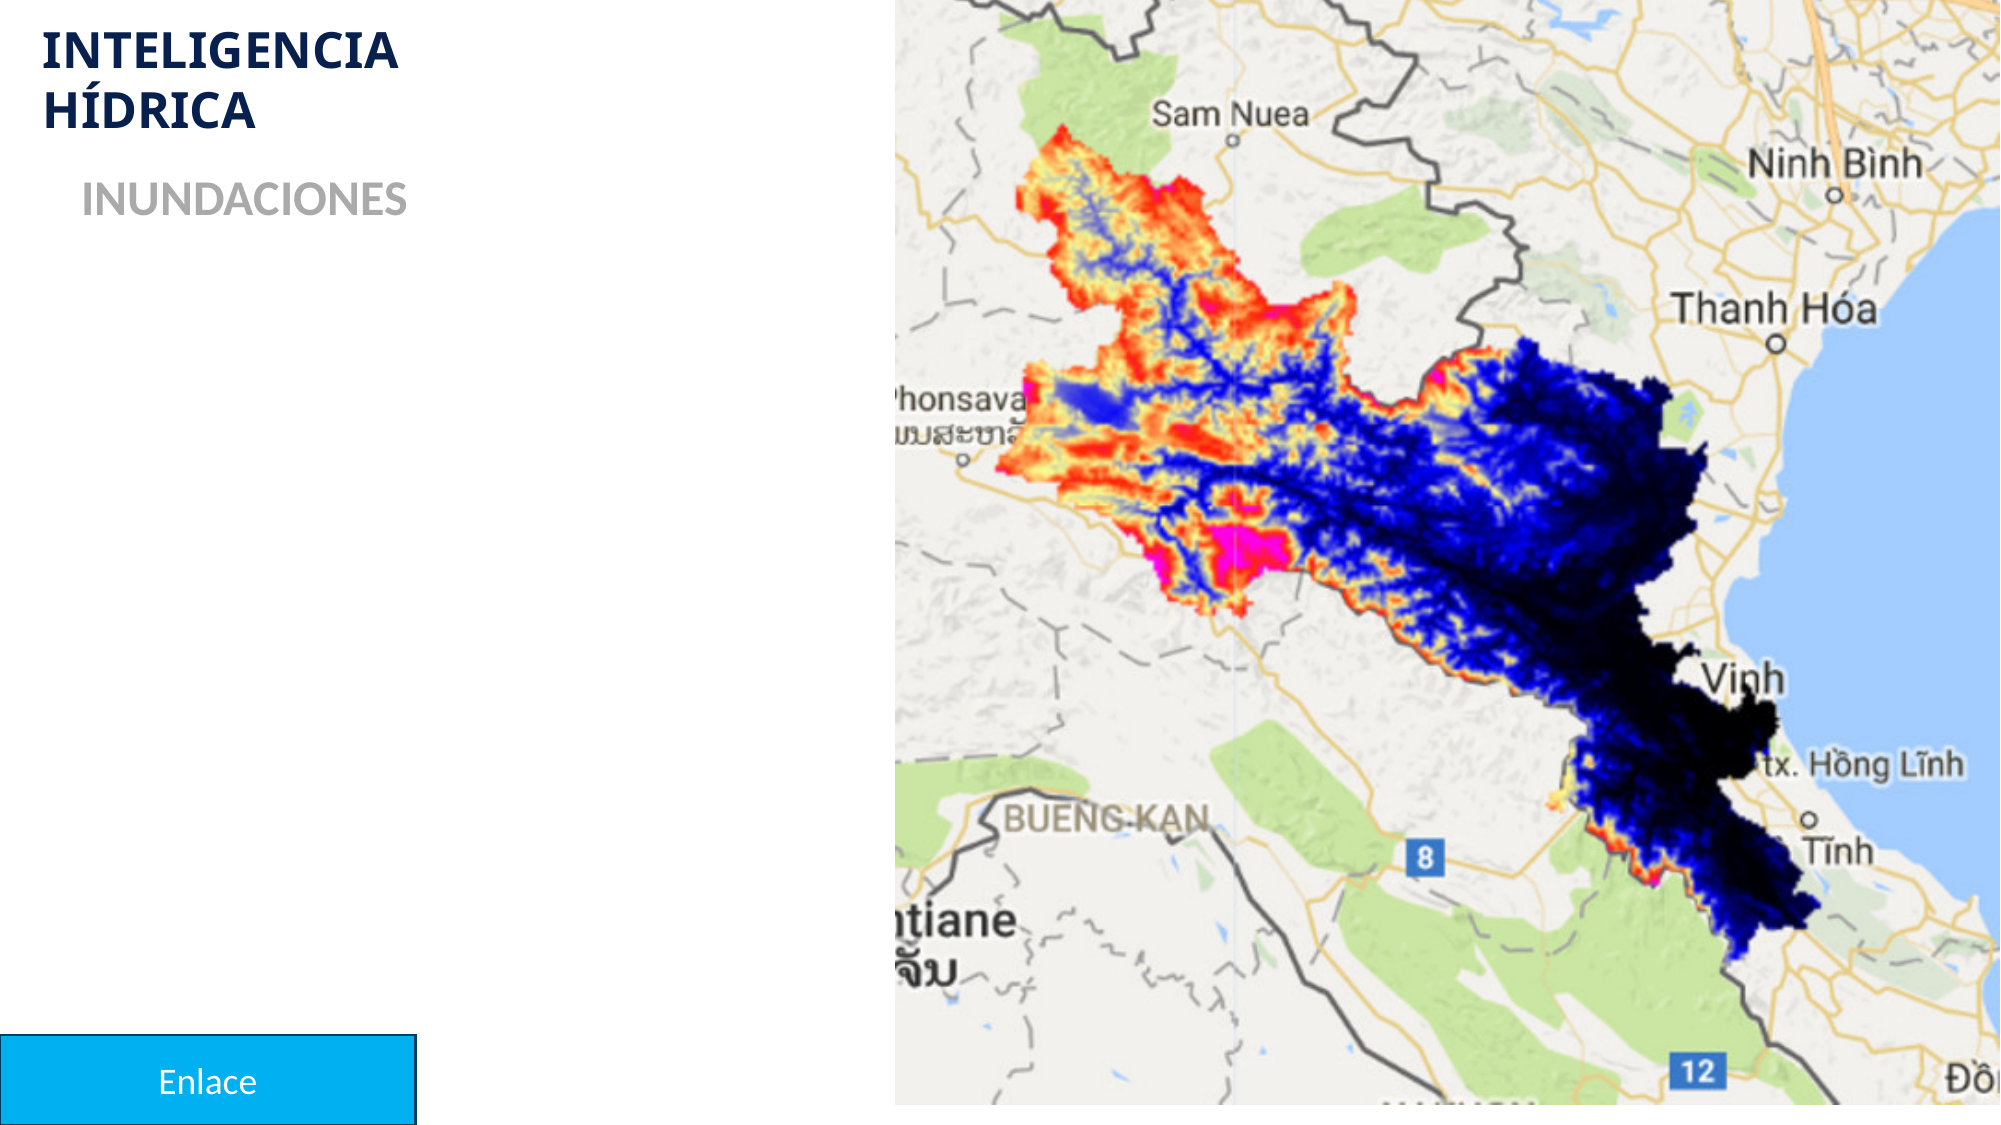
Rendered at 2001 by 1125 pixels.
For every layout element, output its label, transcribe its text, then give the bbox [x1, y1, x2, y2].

text_box INTELIGENCIA HÍDRICA [28, 11, 607, 146]
text_box INUNDACIONES [66, 158, 878, 234]
picture [895, 0, 2000, 1105]
text_box Enlace [0, 1034, 417, 1125]
